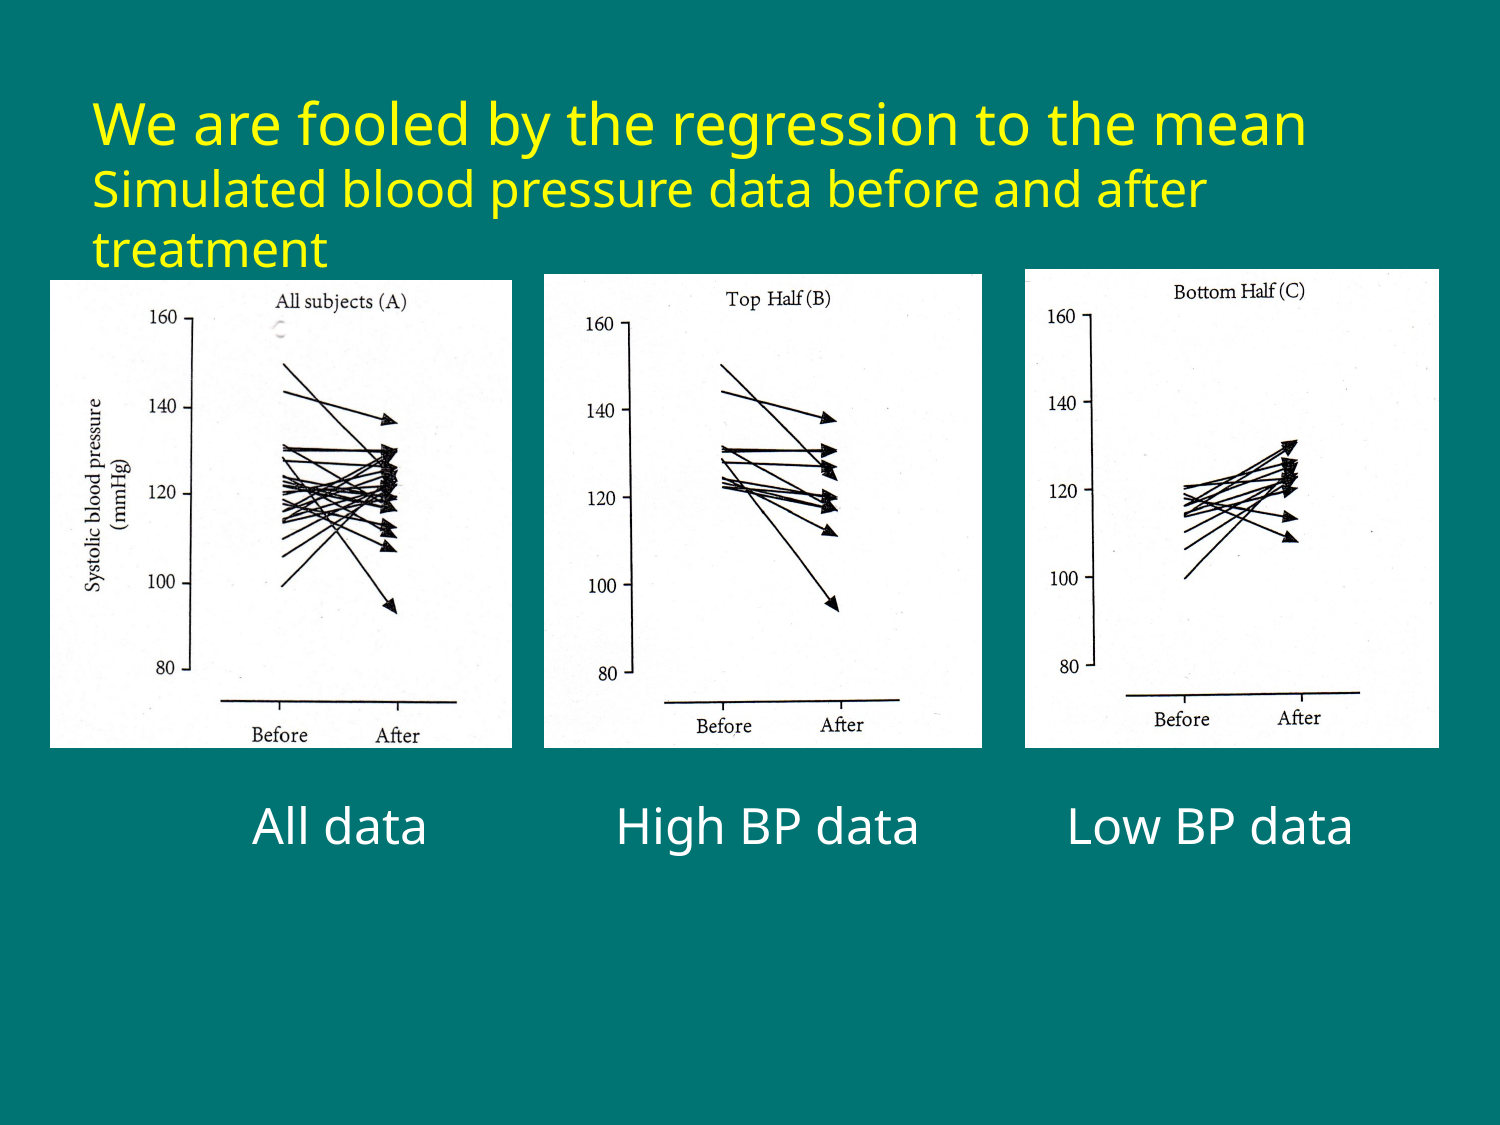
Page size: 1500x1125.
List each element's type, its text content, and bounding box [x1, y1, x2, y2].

picture [50, 279, 512, 748]
picture [544, 273, 982, 748]
picture [1024, 268, 1439, 748]
text_box All data [238, 786, 444, 862]
text_box High BP data [600, 786, 936, 862]
text_box Low BP data [1051, 786, 1370, 862]
text_box We are fooled by the regression to the mean Simulated blood pressure data before and after treatment [77, 80, 1424, 285]
